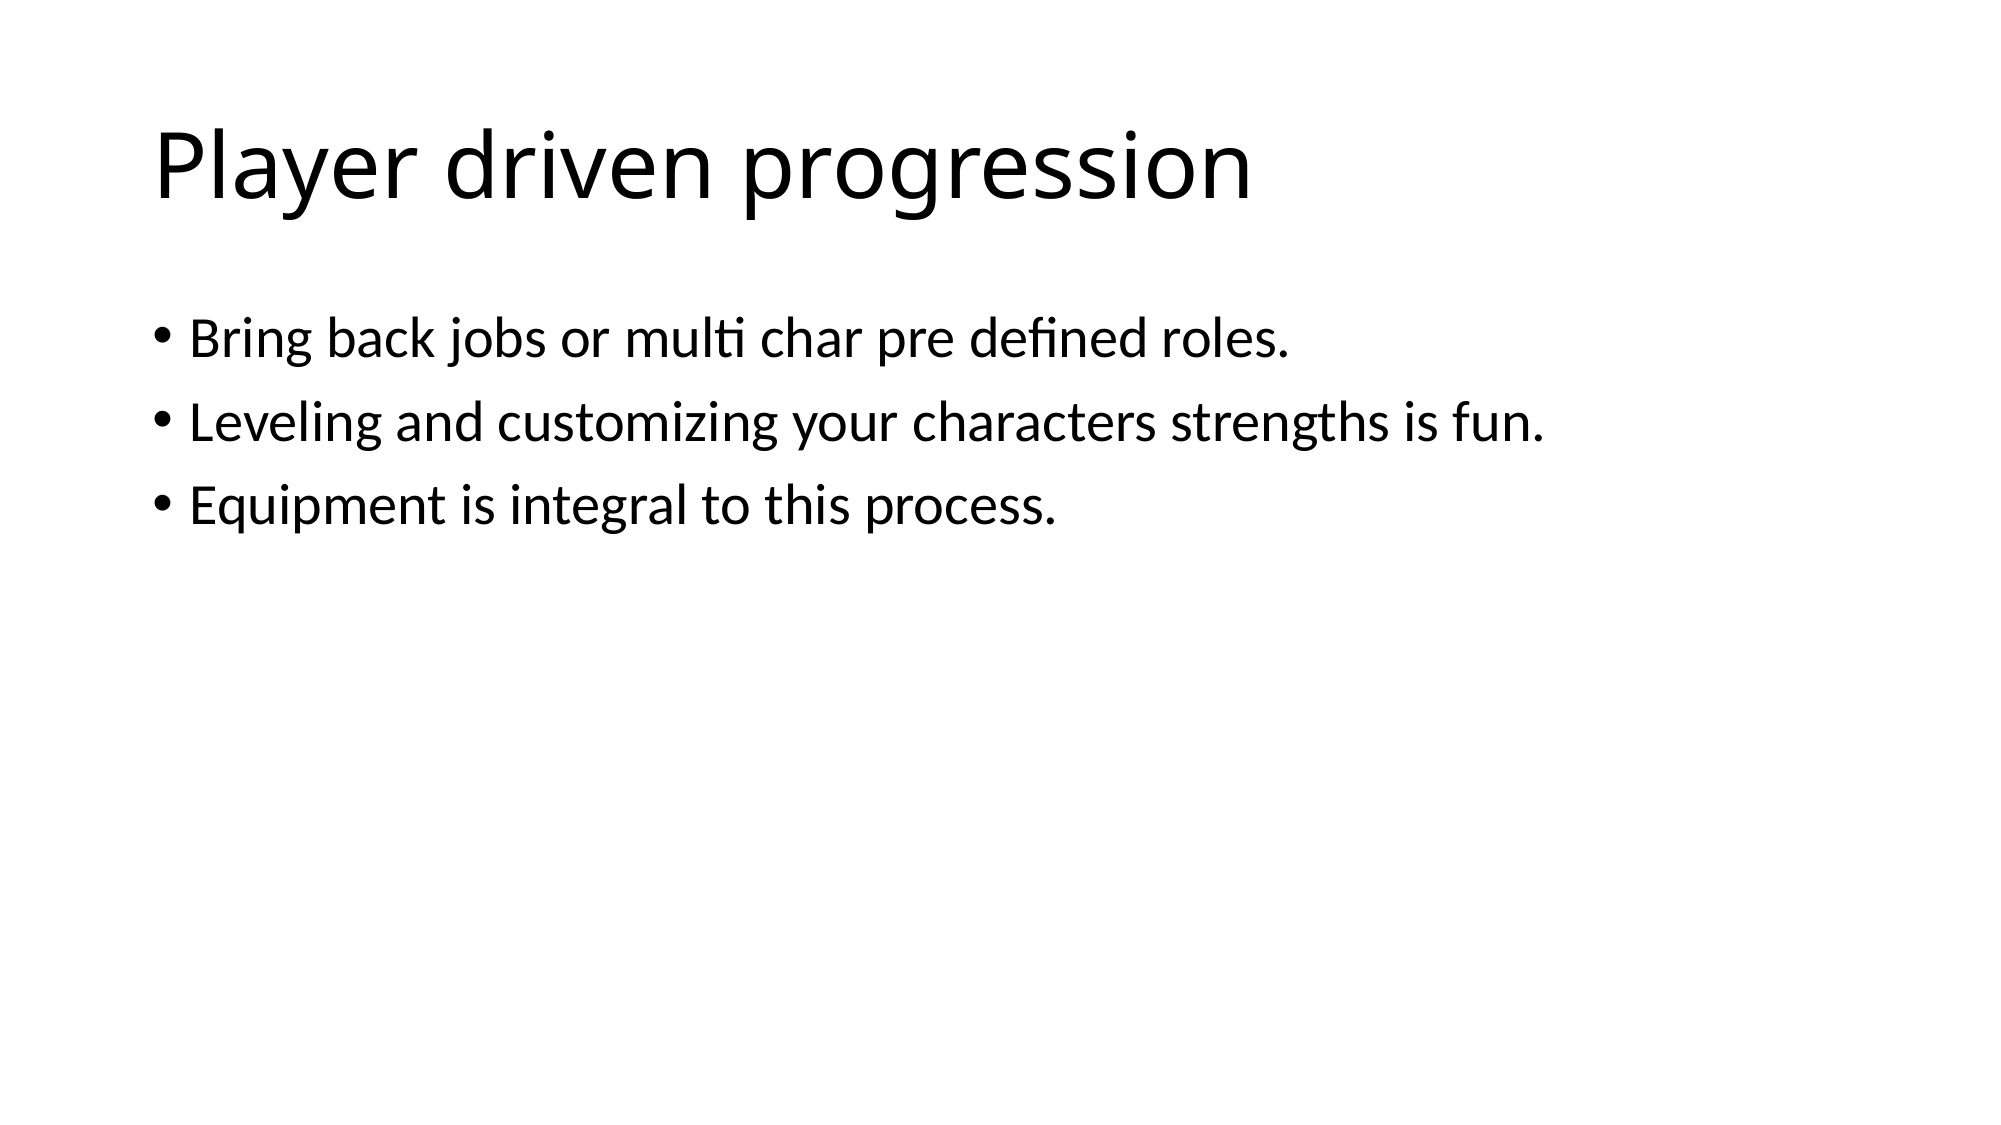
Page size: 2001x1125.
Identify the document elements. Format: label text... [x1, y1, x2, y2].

list Bring back jobs or multi char pre defined roles. Leveling and customizing your characters strengths is fun. Equipment is integral to this process. [137, 299, 1863, 1014]
title Player driven progression [137, 59, 1863, 278]
